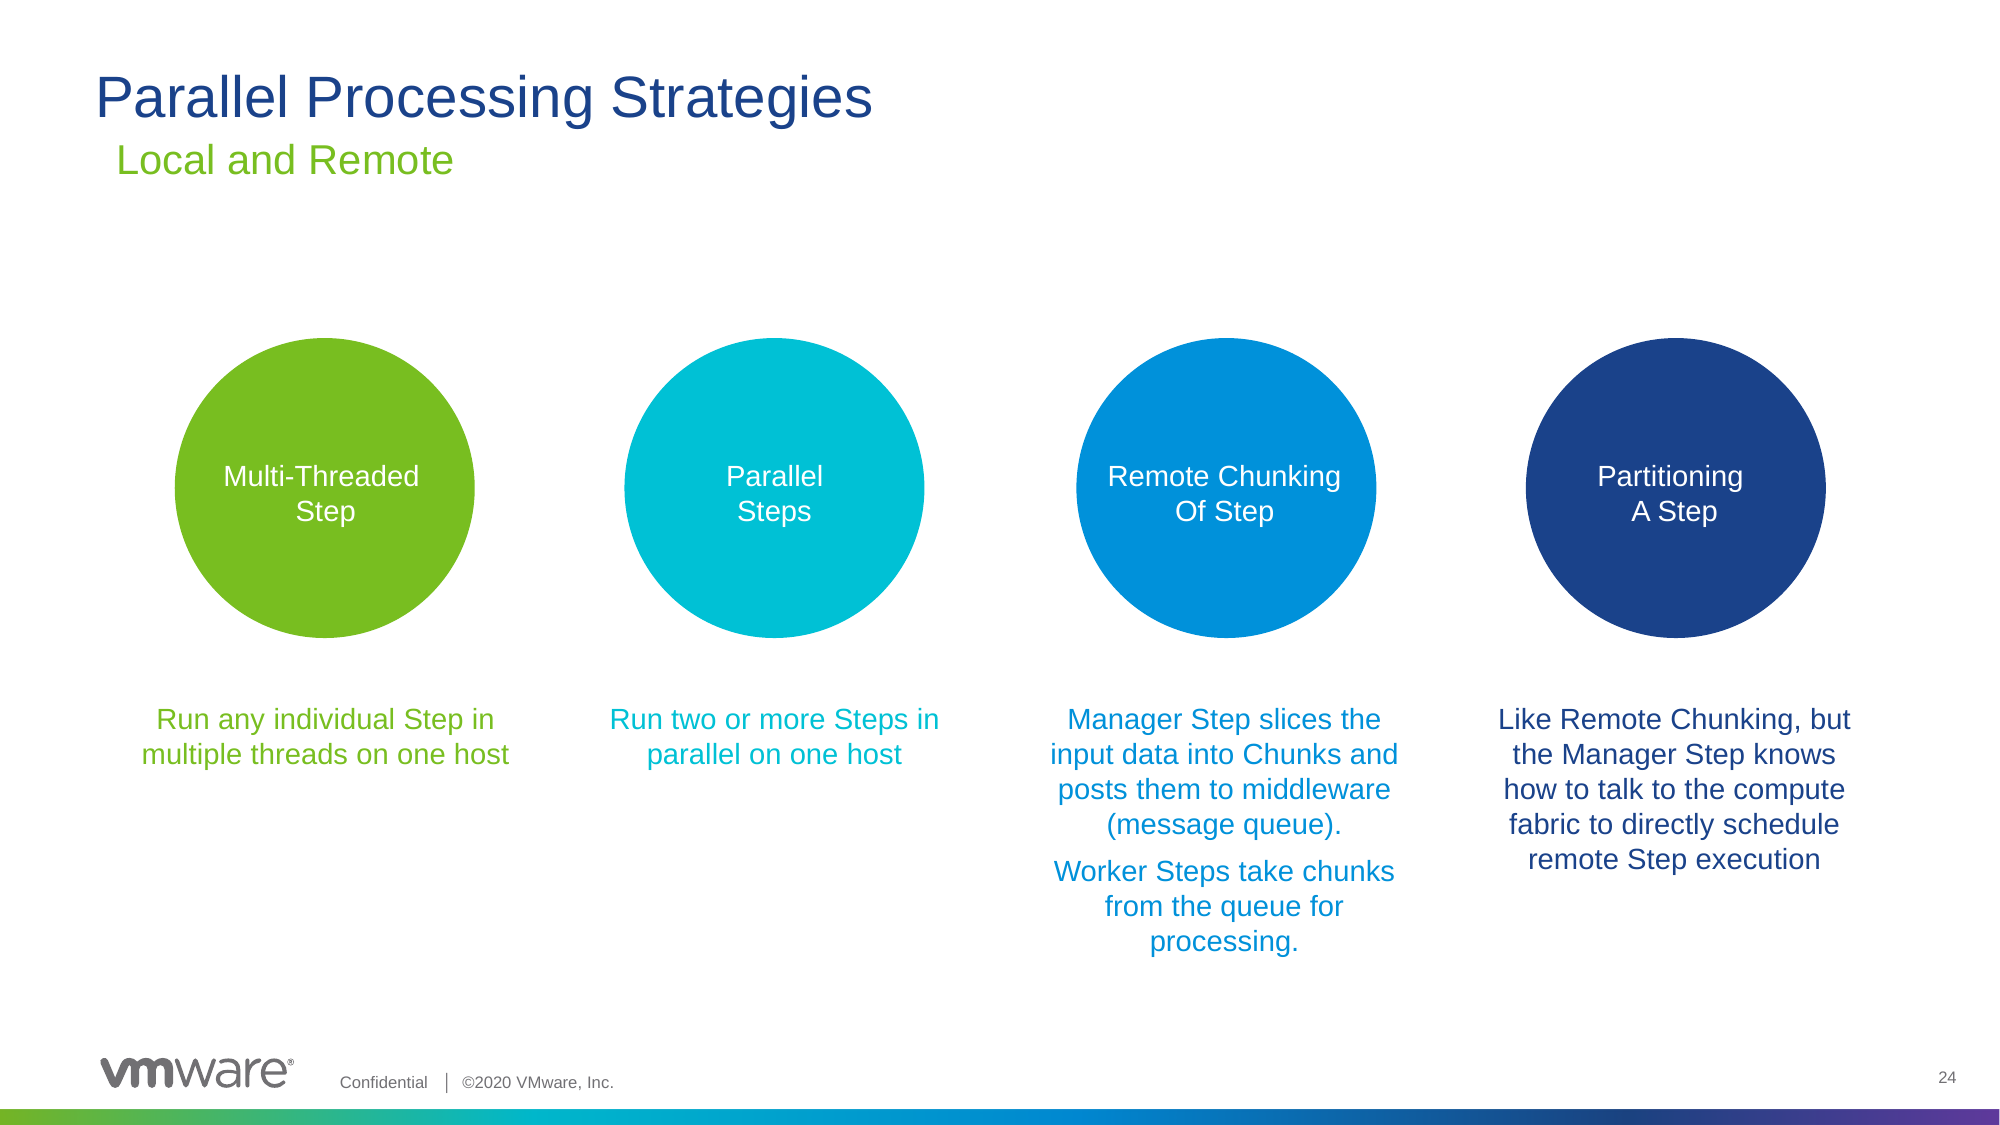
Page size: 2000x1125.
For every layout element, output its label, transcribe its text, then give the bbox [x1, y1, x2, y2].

list Run two or more Steps in parallel on one host [587, 700, 963, 940]
picture [1073, 1109, 2000, 1125]
text_box Remote Chunking Of Step [1091, 450, 1358, 536]
title Parallel Processing Strategies [95, 67, 1900, 131]
list Run any individual Step in multiple threads on one host [138, 700, 514, 940]
text_box Parallel Steps [710, 450, 839, 536]
list Like Remote Chunking, but the Manager Step knows how to talk to the compute fabric to directly schedule remote Step execution [1487, 700, 1863, 940]
list Manager Step slices the input data into Chunks and posts them to middleware (message queue). Worker Steps take chunks from the queue for processing. [1037, 700, 1413, 940]
subtitle Local and Remote [97, 133, 1896, 174]
text_box Partitioning A Step [1581, 450, 1768, 536]
picture [0, 1109, 729, 1125]
text_box Multi-Threaded Step [207, 450, 444, 536]
